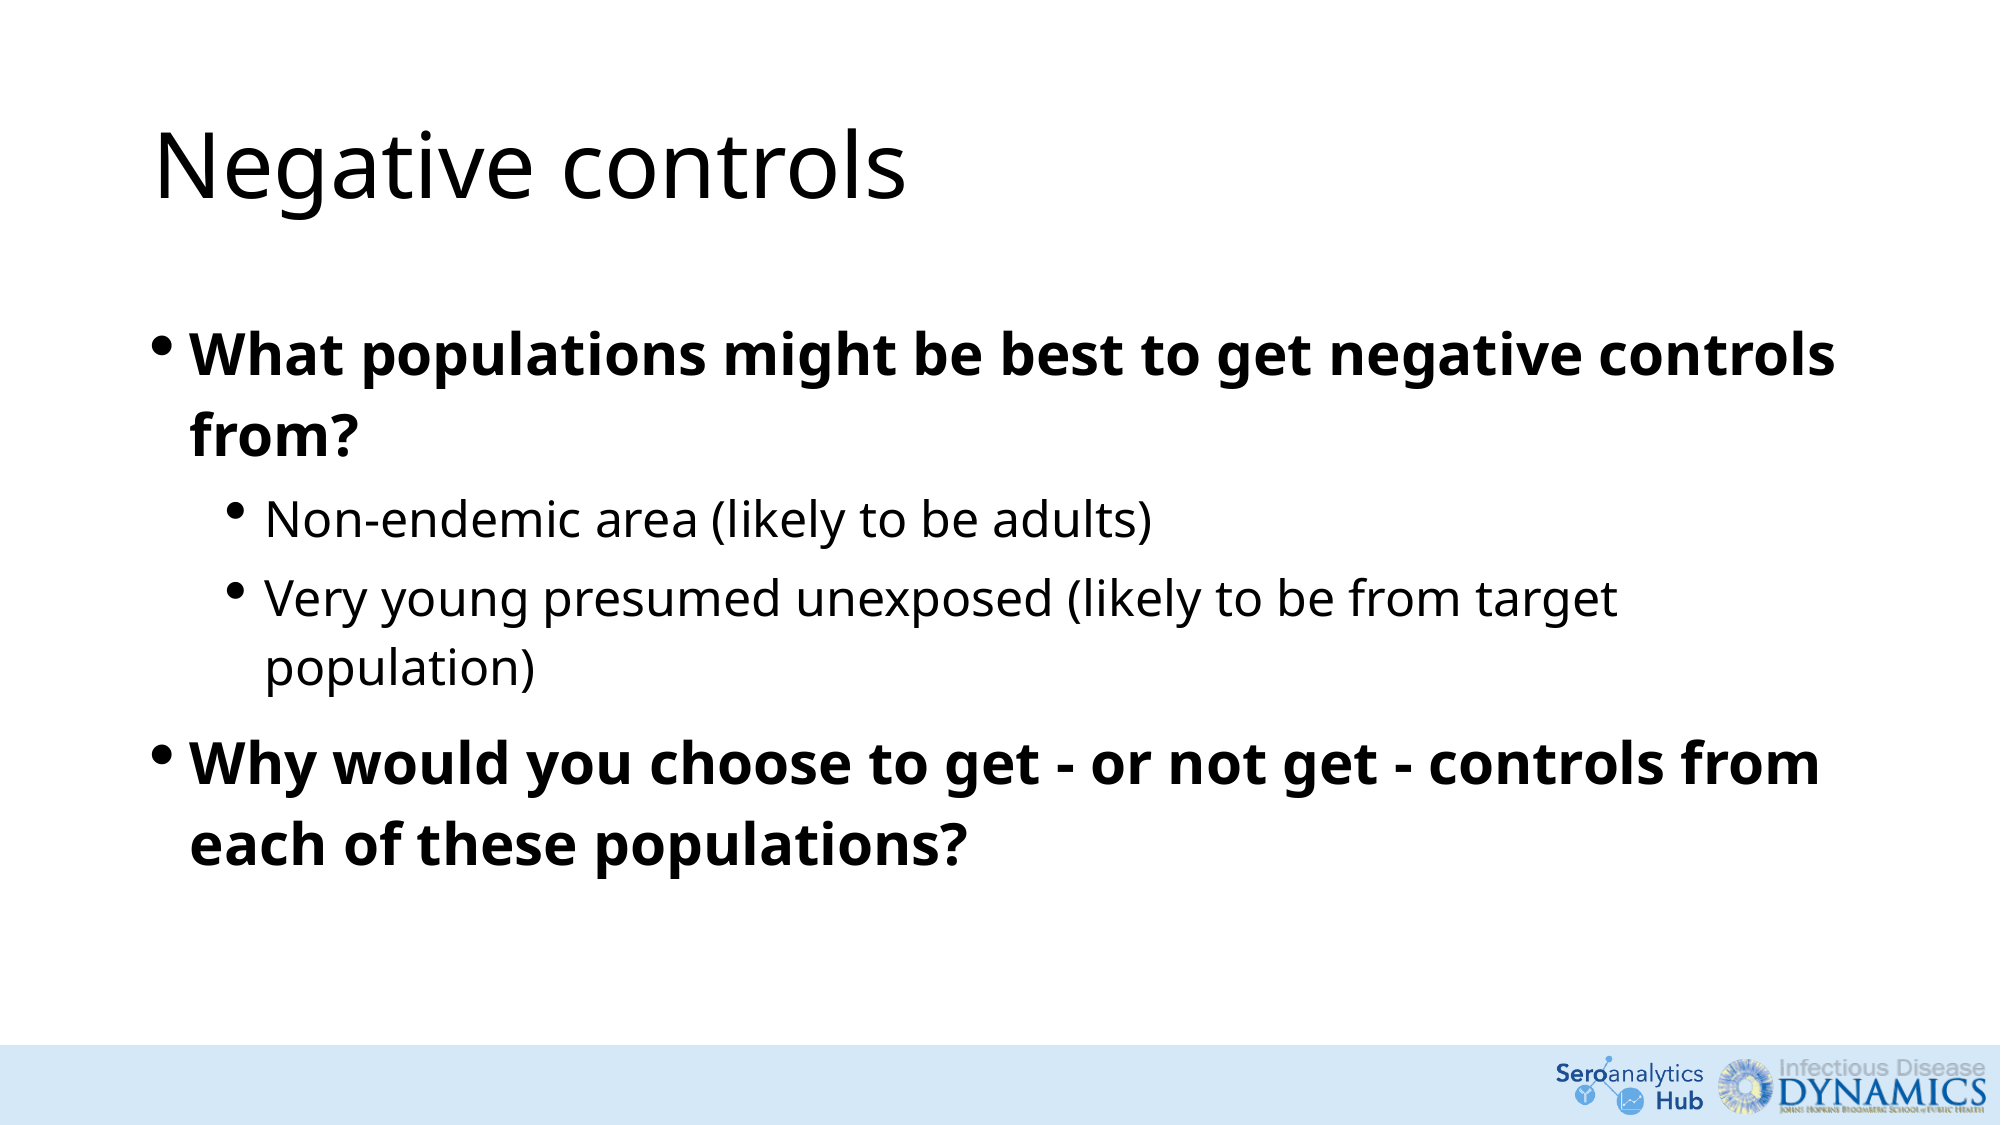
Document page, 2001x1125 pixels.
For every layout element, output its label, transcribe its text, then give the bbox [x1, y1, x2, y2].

list What populations might be best to get negative controls from? Non-endemic area (likely to be adults) Very young presumed unexposed (likely to be from target population) Why would you choose to get - or not get - controls from each of these populations? [137, 299, 1863, 1014]
picture [1719, 1059, 1986, 1115]
title Negative controls [137, 59, 1863, 278]
